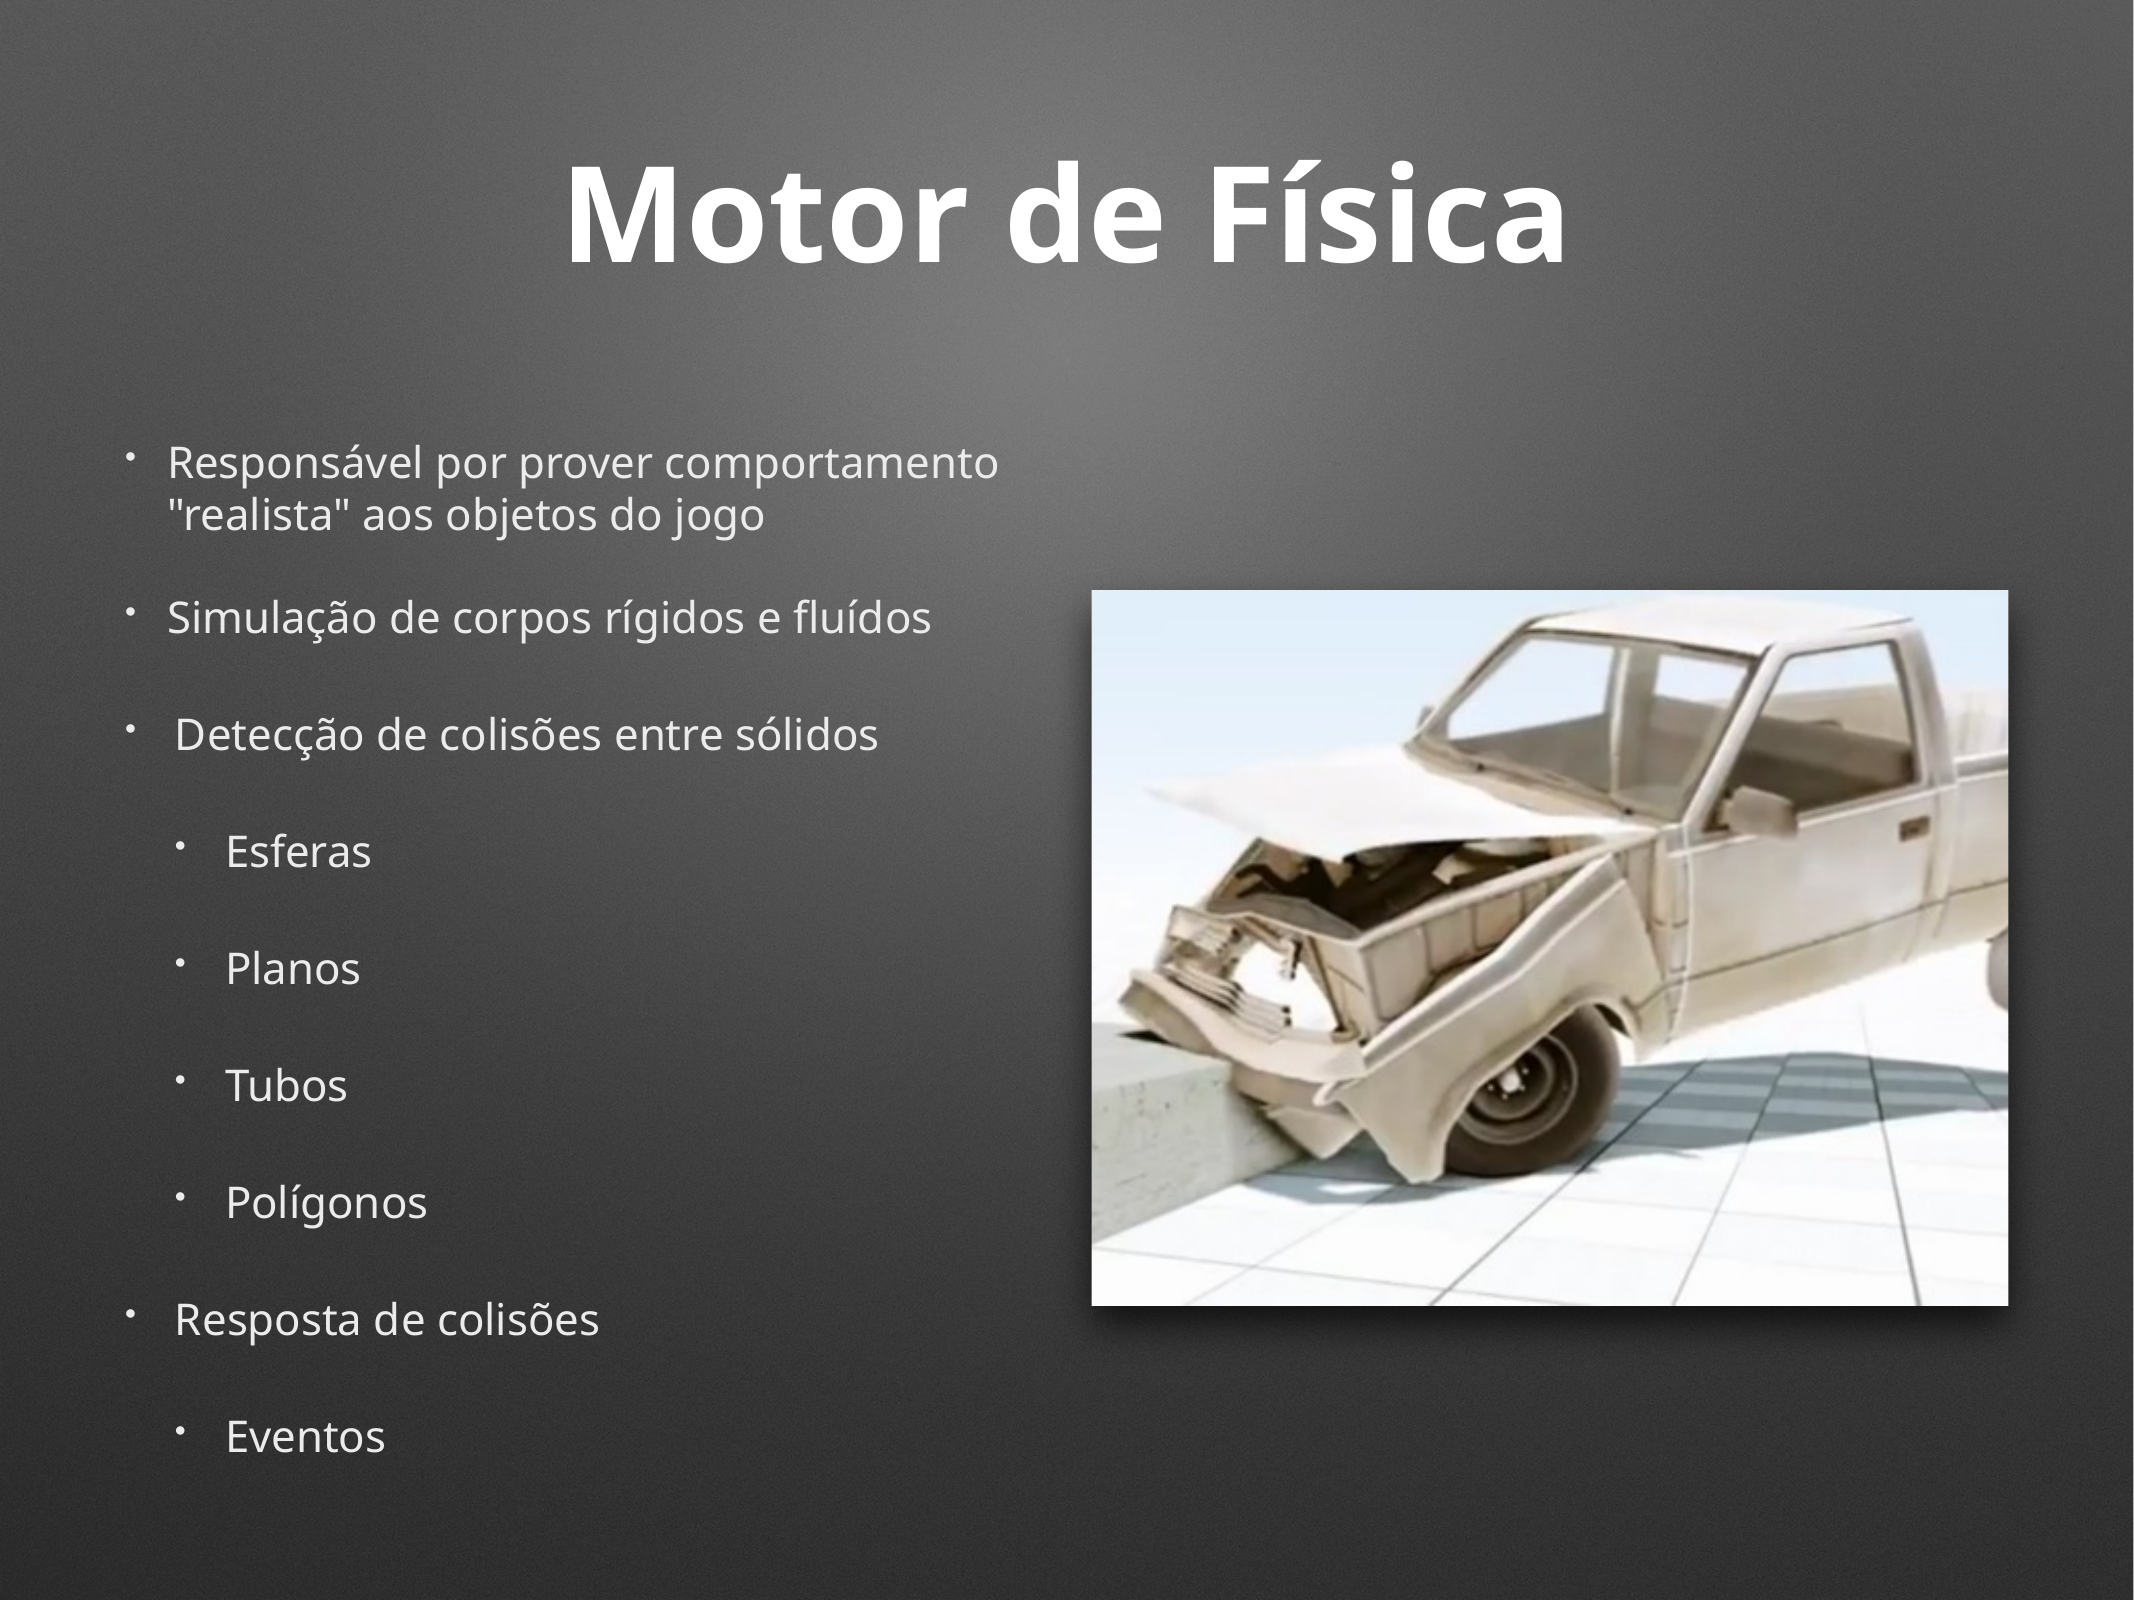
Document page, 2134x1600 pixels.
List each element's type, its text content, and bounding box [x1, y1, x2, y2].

list Responsável por prover comportamento "realista" aos objetos do jogo Simulação de corpos rígidos e fluídos Detecção de colisões entre sólidos Esferas Planos Tubos Polígonos Resposta de colisões Eventos [124, 389, 1009, 1507]
title Motor de Física [124, 32, 2009, 386]
picture [0, 0, 2134, 1600]
